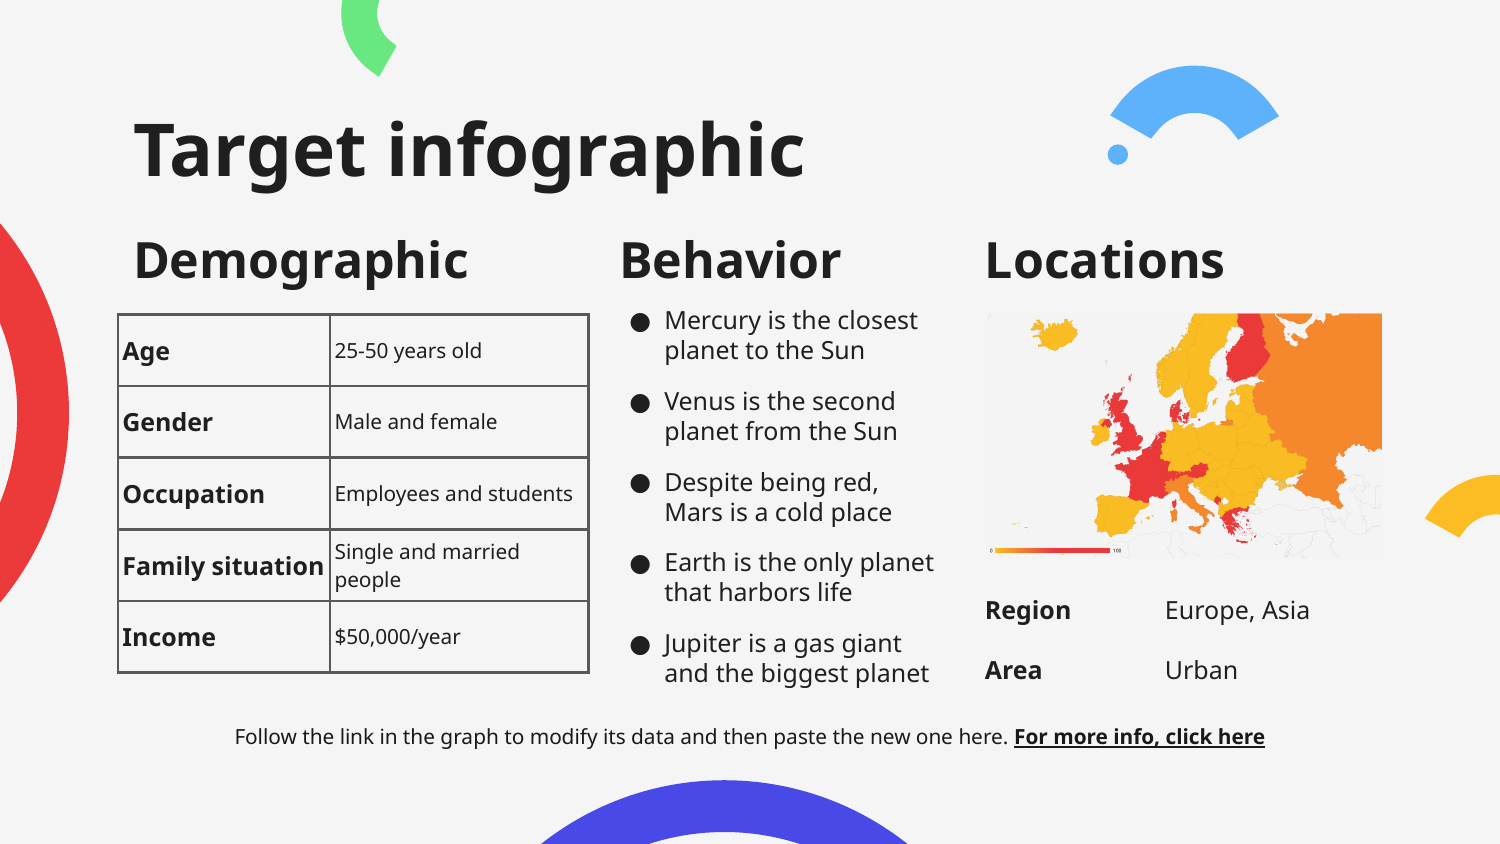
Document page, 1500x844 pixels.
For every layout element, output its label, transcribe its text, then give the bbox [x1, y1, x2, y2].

text_box Behavior [604, 223, 956, 289]
text_box Mercury is the closest planet to the Sun Venus is the second planet from the Sun Despite being red, Mars is a cold place Earth is the only planet that harbors life Jupiter is a gas giant and the biggest planet [604, 289, 956, 693]
table_cell Income [119, 602, 329, 671]
table_header 25-50 years old [331, 316, 587, 385]
table_cell Employees and students [331, 459, 587, 528]
text_box Region [969, 586, 1150, 633]
text_box Locations [969, 223, 1346, 304]
picture [987, 313, 1383, 558]
title Target infographic [118, 88, 1382, 183]
text_box Europe, Asia [1150, 586, 1382, 633]
table_cell Single and married people [331, 531, 587, 600]
table_header Age [119, 316, 329, 385]
text_box Follow the link in the graph to modify its data and then paste the new one here. For more info, click here [118, 720, 1382, 756]
table_cell Gender [119, 387, 329, 456]
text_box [1107, 65, 1280, 166]
text_box Urban [1150, 646, 1382, 693]
text_box Demographic [118, 223, 589, 304]
table_cell Family situation [119, 531, 329, 600]
text_box Area [969, 646, 1150, 693]
table_cell $50,000/year [331, 602, 587, 671]
table_cell Occupation [119, 459, 329, 528]
table_cell Male and female [331, 387, 587, 456]
